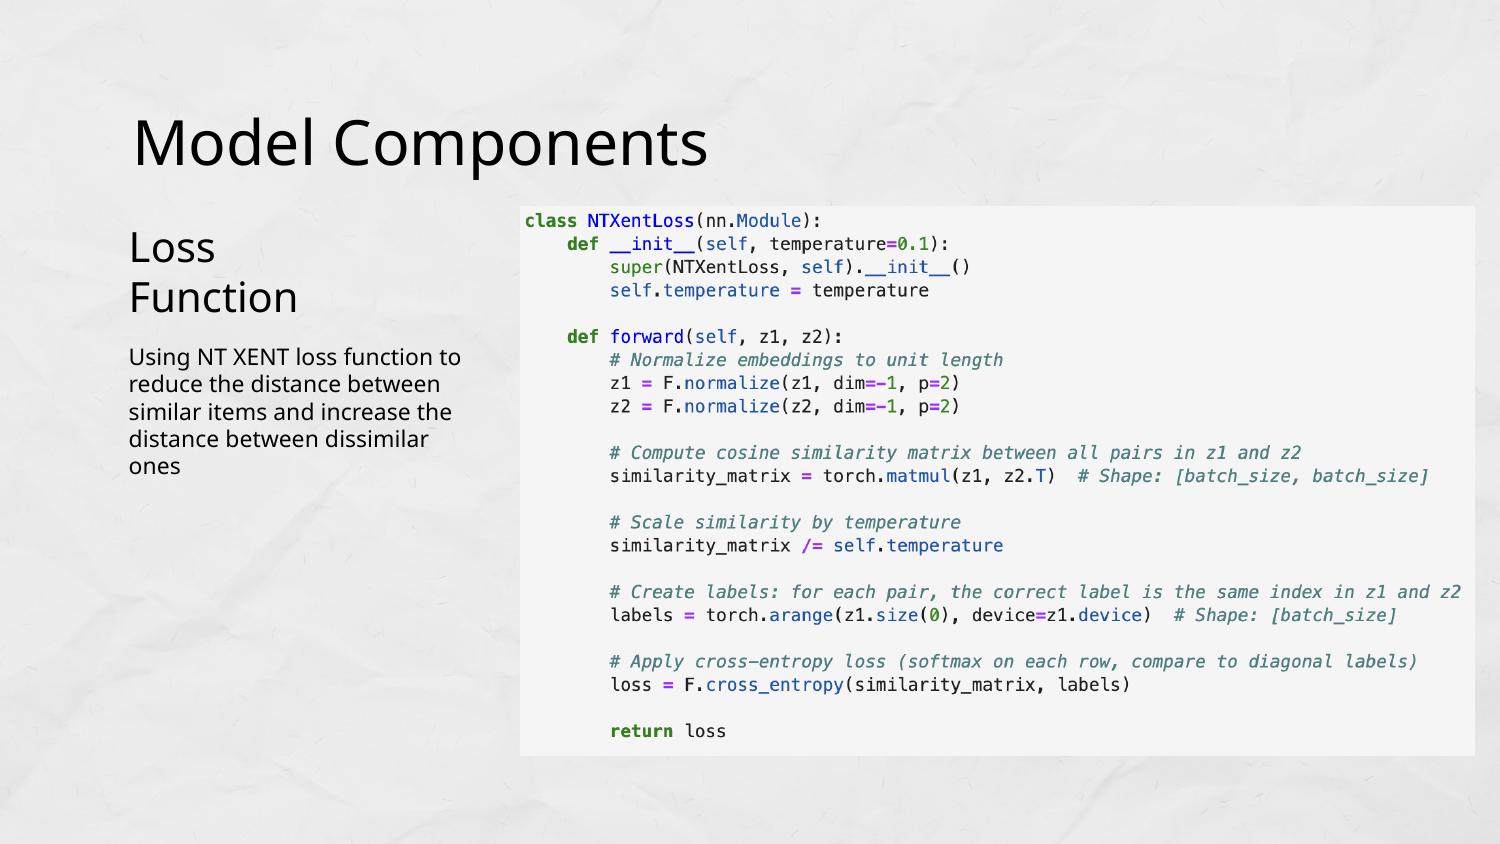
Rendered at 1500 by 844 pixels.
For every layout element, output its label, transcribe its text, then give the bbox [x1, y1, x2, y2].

subtitle Loss Function [113, 256, 496, 337]
subtitle Using NT XENT loss function to reduce the distance between similar items and increase the distance between dissimilar ones [113, 337, 496, 422]
picture [519, 206, 1476, 756]
title Model Components [116, 87, 1383, 182]
